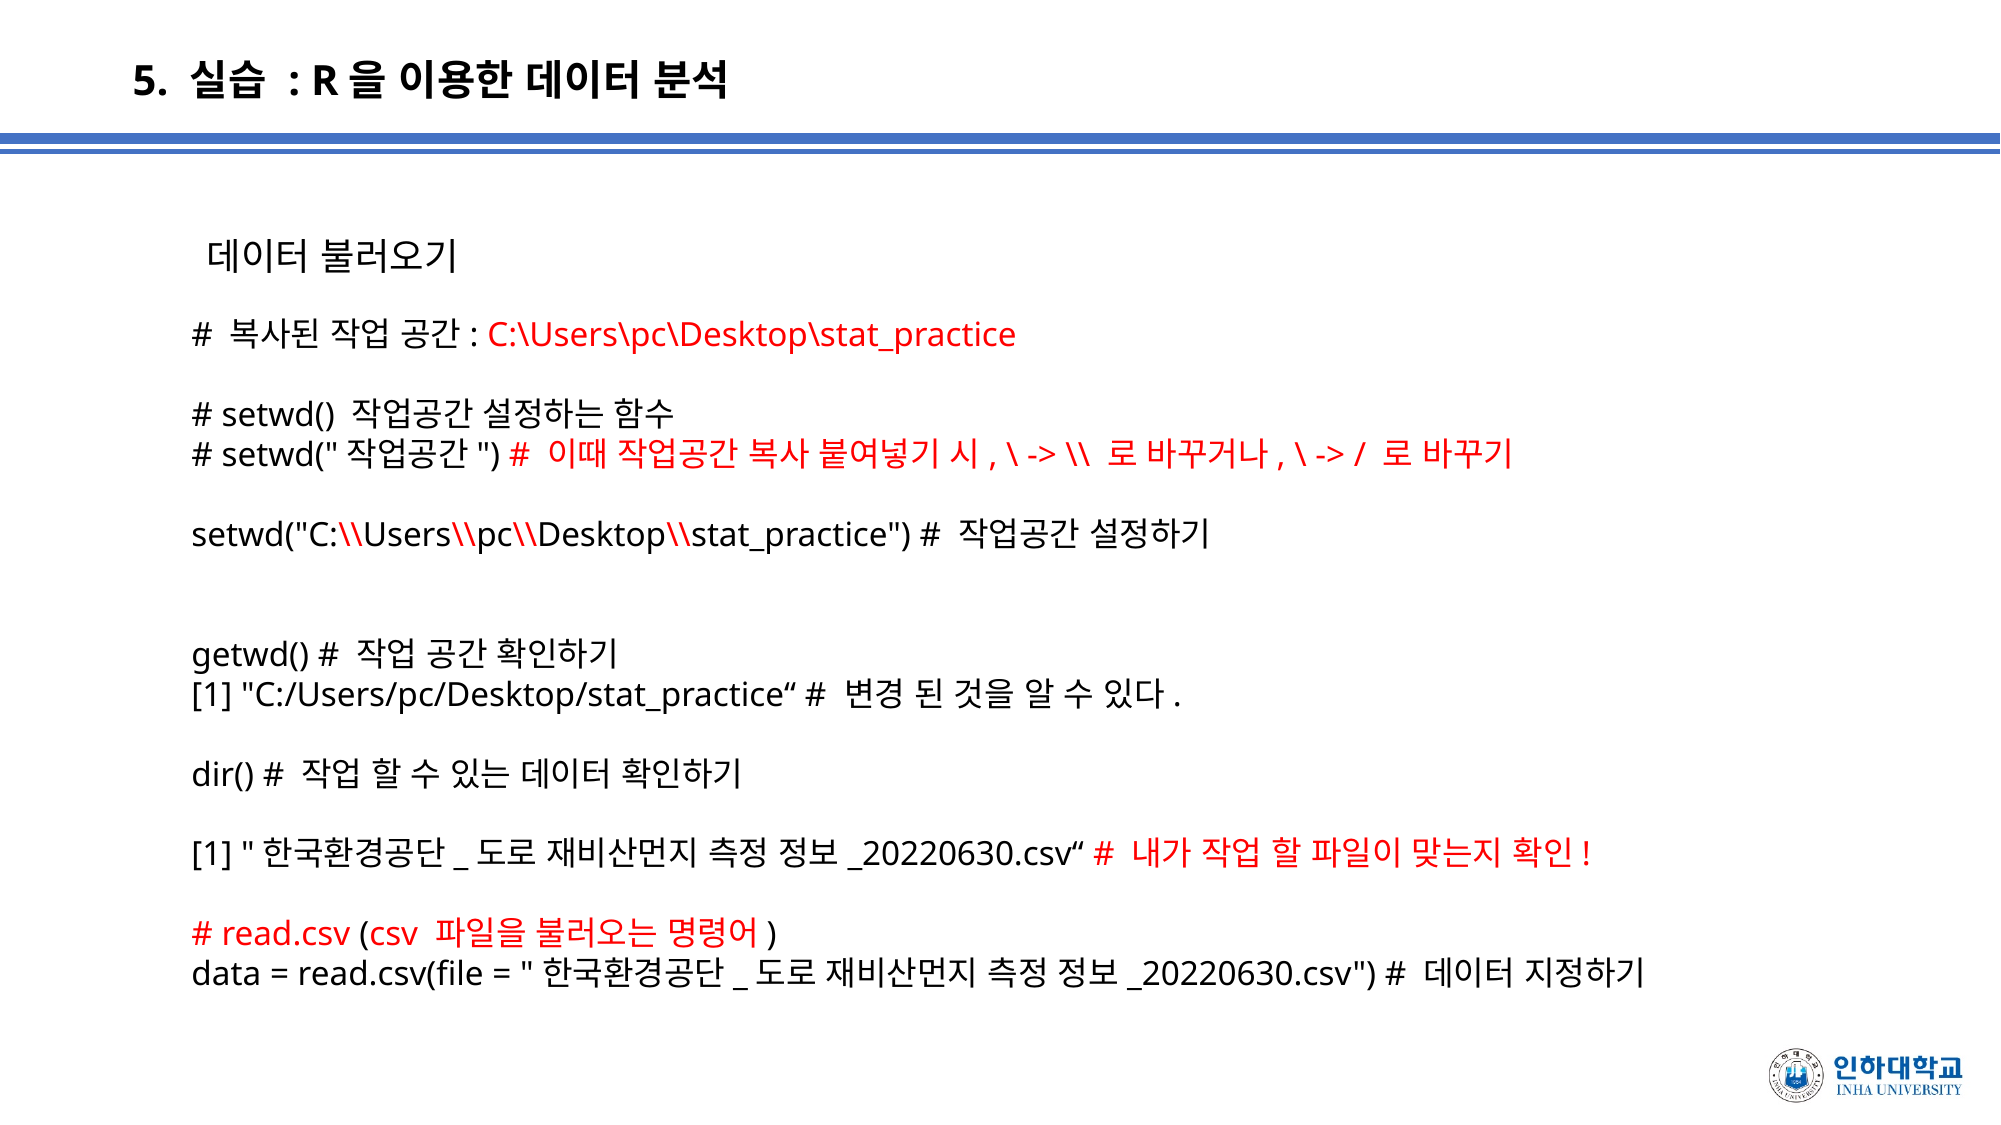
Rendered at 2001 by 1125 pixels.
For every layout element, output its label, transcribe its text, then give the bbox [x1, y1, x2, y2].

text_box 5. 실습 : R을 이용한 데이터 분석 [107, 46, 746, 112]
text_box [0, 138, 2000, 152]
picture [1761, 1033, 1971, 1117]
text_box # 복사된 작업 공간: C:\Users\pc\Desktop\stat_practice # setwd() 작업공간 설정하는 함수 # setwd("작업공간") # 이때 작업공간 복사 붙여넣기 시, \ -> \\ 로 바꾸거나, \ -> / 로 바꾸기 setwd("C:\\Users\\pc\\Desktop\\stat_practice") # 작업공간 설정하기 getwd() # 작업 공간 확인하기 [1] "C:/Users/pc/Desktop/stat_practice“ # 변경 된 것을 알 수 있다. dir() # 작업 할 수 있는 데이터 확인하기 [1] "한국환경공단_도로 재비산먼지 측정 정보_20220630.csv“ # 내가 작업 할 파일이 맞는지 확인! # read.csv (csv 파일을 불러오는 명령어) data = read.csv(file = "한국환경공단_도로 재비산먼지 측정 정보_20220630.csv") # 데이터 지정하기 [176, 266, 1711, 1000]
text_box 데이터 불러오기 [191, 225, 636, 266]
